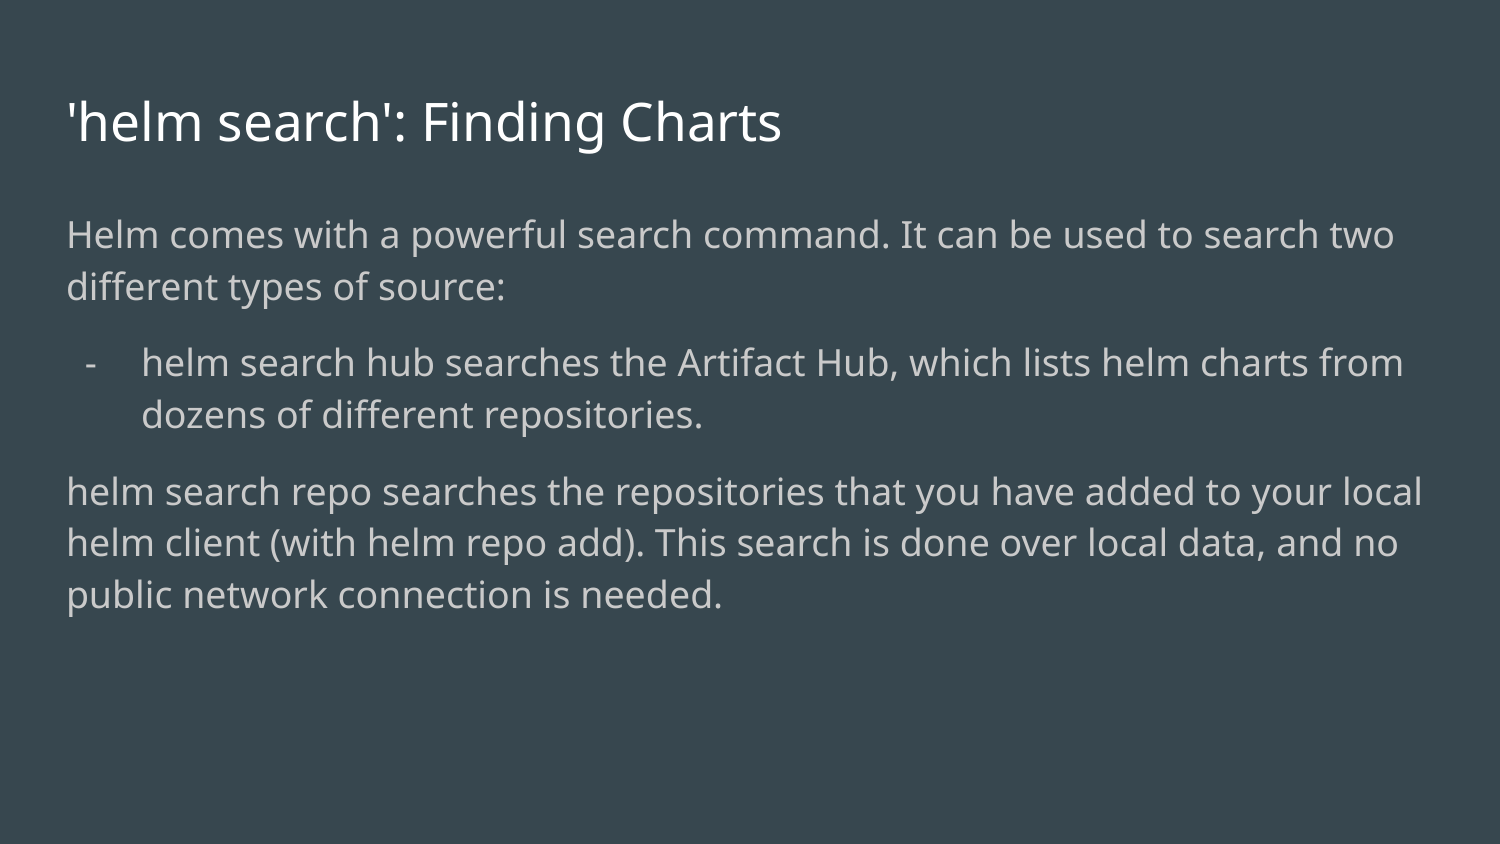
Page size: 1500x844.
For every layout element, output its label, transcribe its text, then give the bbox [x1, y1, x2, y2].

title 'helm search': Finding Charts [51, 72, 1449, 167]
list Helm comes with a powerful search command. It can be used to search two different types of source: helm search hub searches the Artifact Hub, which lists helm charts from dozens of different repositories. helm search repo searches the repositories that you have added to your local helm client (with helm repo add). This search is done over local data, and no public network connection is needed. [51, 189, 1449, 750]
